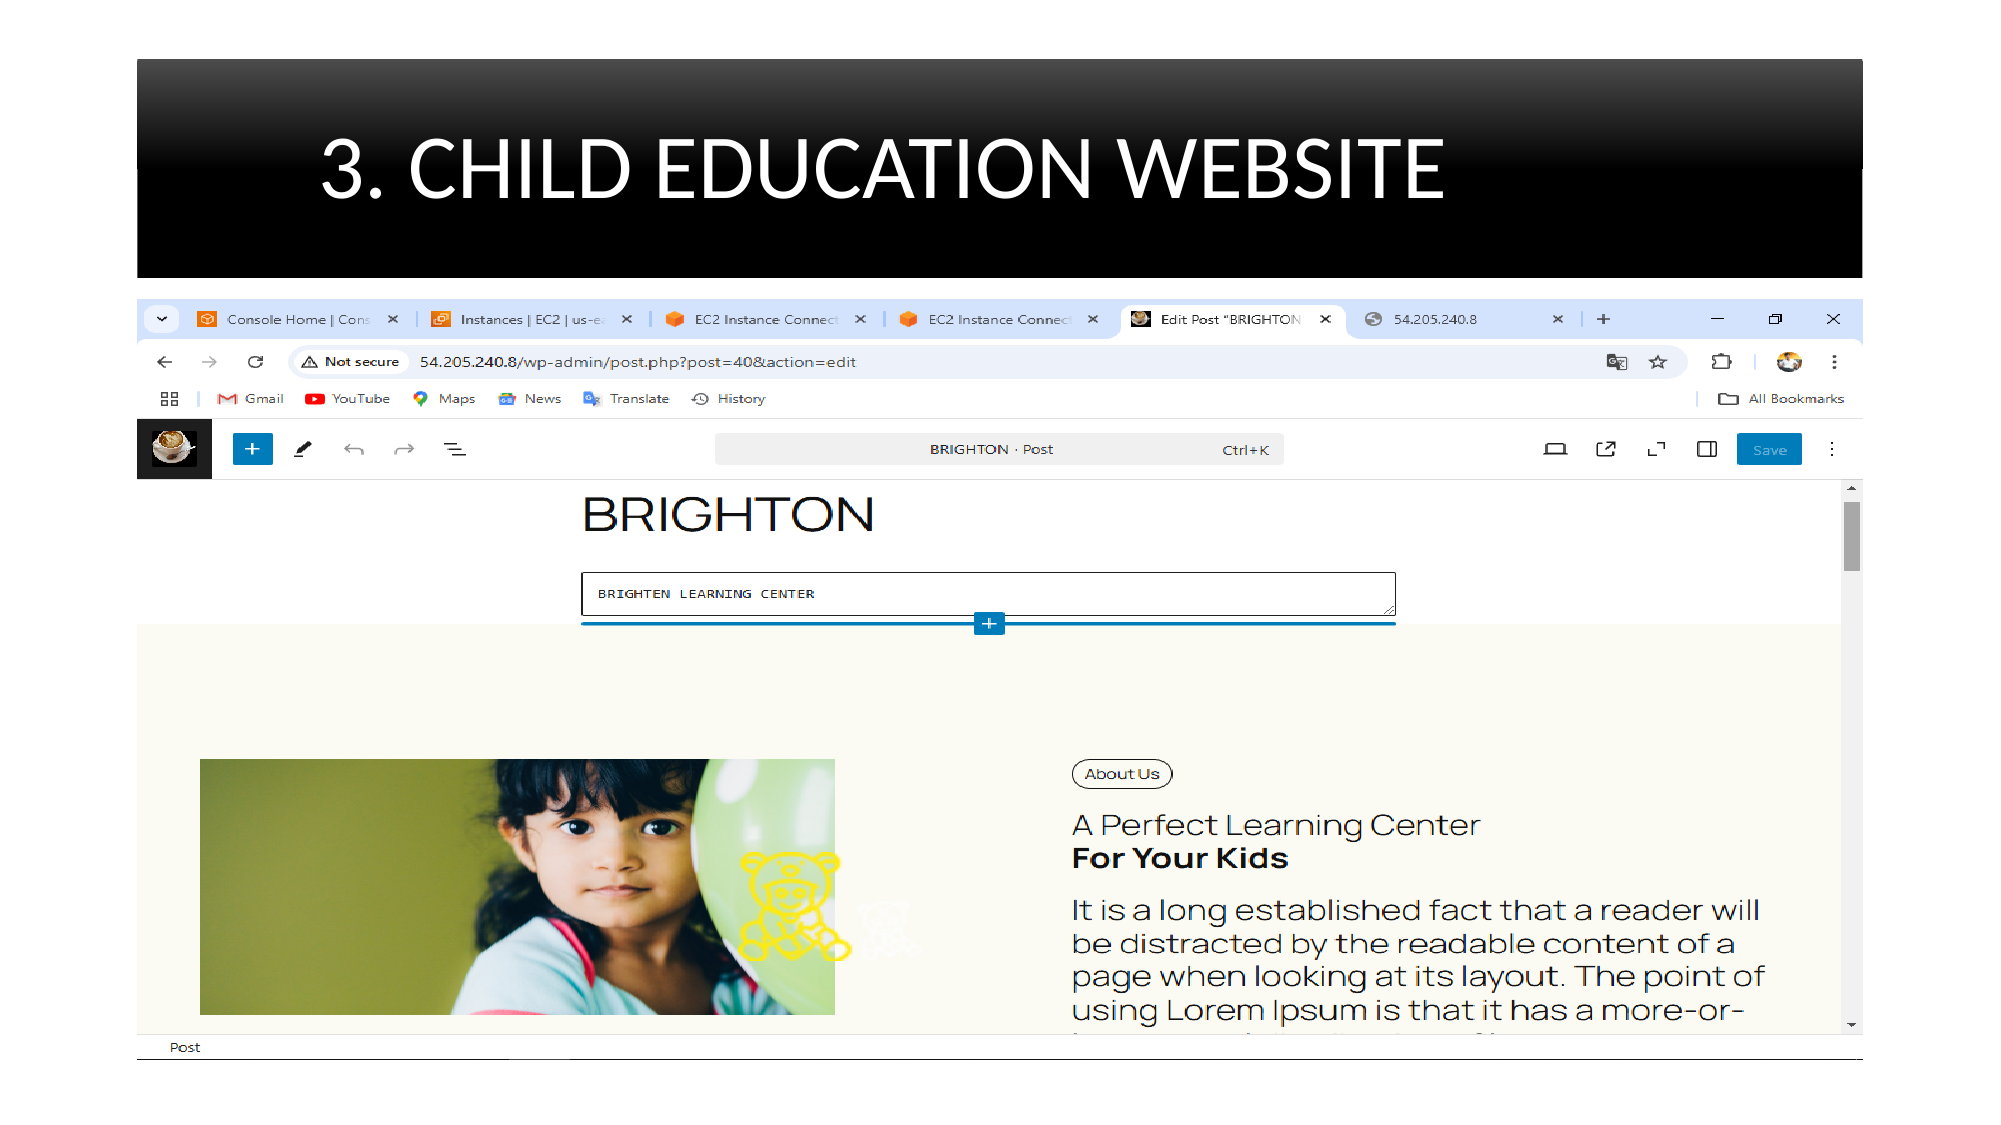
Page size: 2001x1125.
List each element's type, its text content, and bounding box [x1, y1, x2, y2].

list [137, 299, 1863, 1060]
title 3. CHILD EDUCATION WEBSITE [137, 59, 1863, 278]
